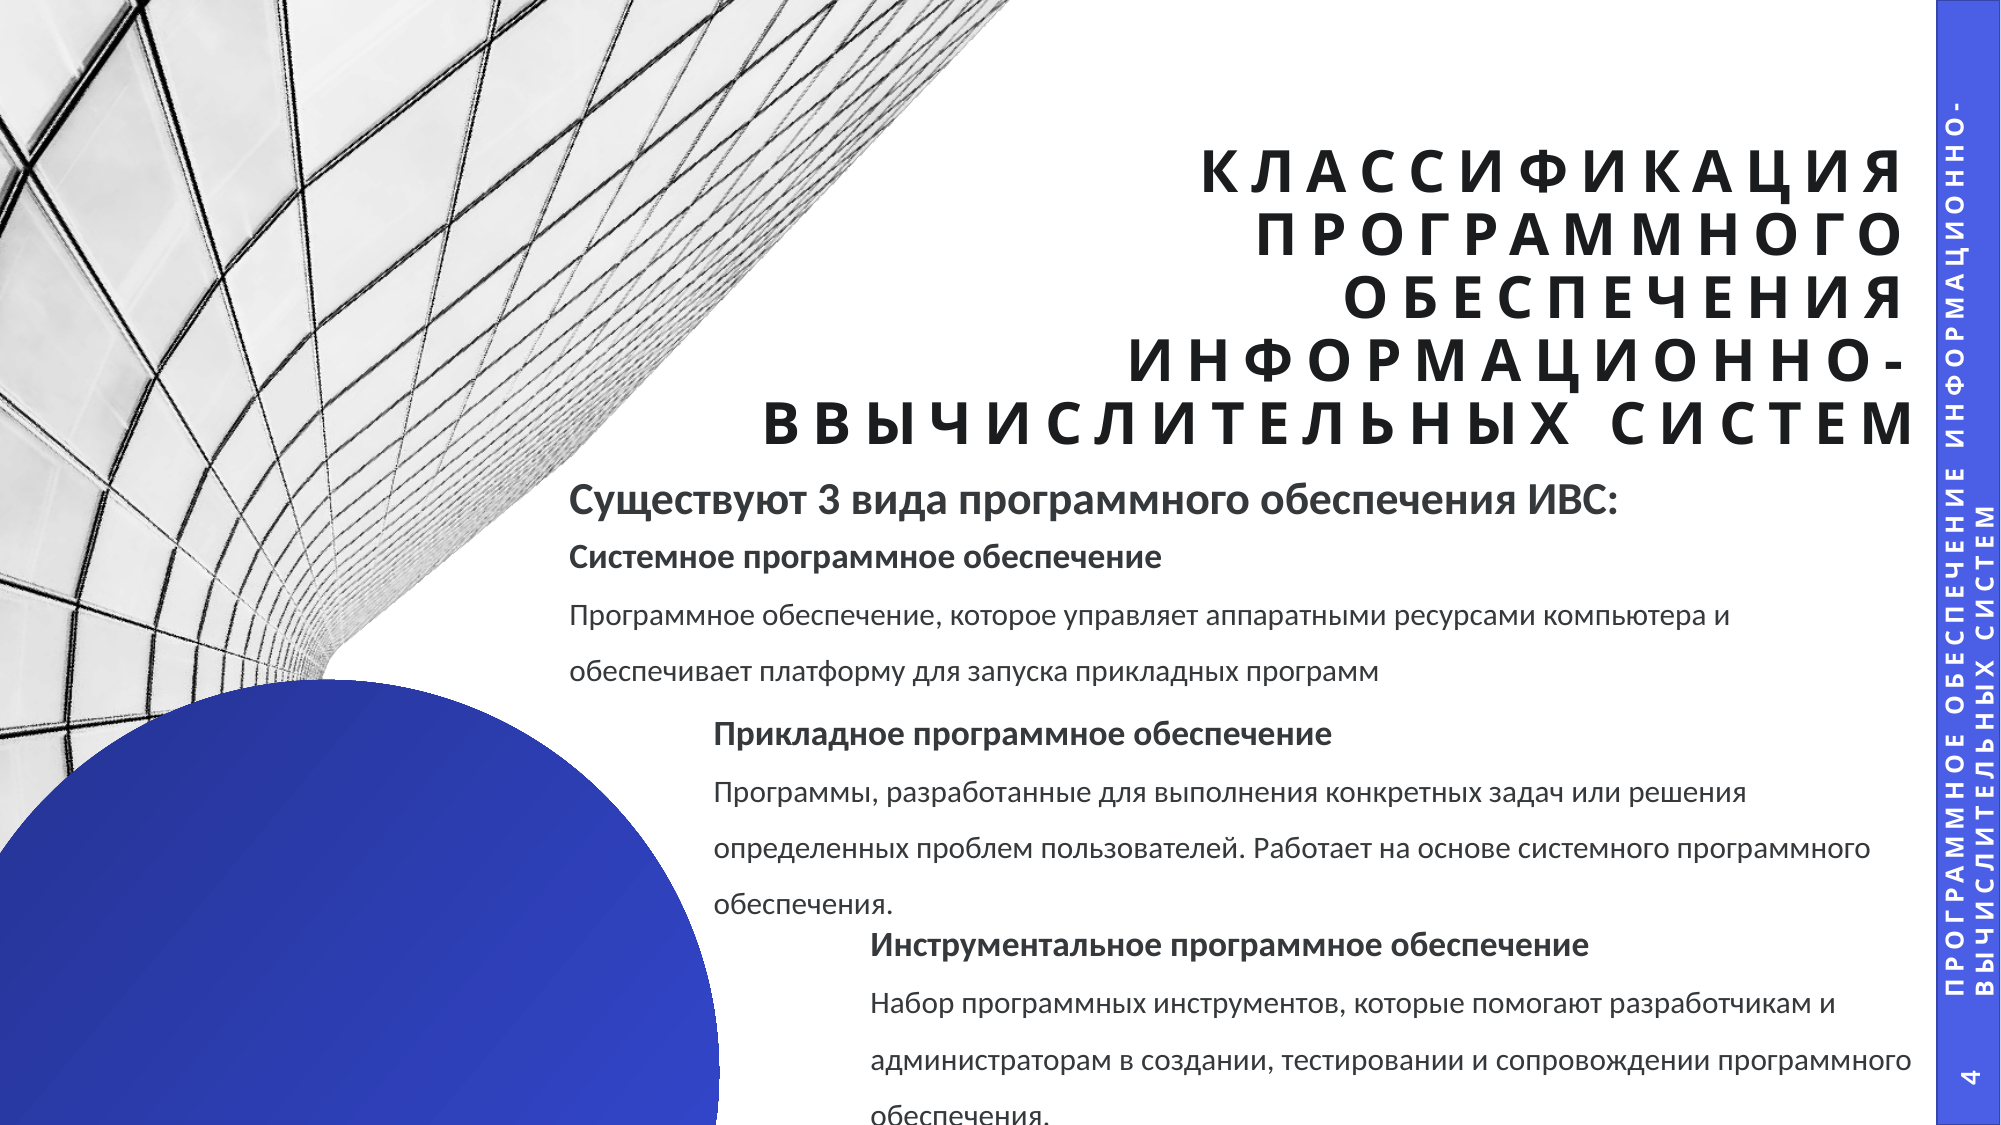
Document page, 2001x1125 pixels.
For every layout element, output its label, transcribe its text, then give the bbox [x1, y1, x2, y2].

text_box Системное программное обеспечение Программное обеспечение, которое управляет аппаратными ресурсами компьютера и обеспечивает платформу для запуска прикладных программ [569, 511, 1752, 711]
subtitle Инструментальное программное обеспечение Набор программных инструментов, которые помогают разработчикам и администраторам в создании, тестировании и сопровождении программного обеспечения. [870, 900, 1937, 1125]
slide_number 4 [1937, 1032, 2000, 1125]
footer Программное обеспечение информационно-вычислительных систем [1937, 0, 2000, 1032]
text_box Существуют 3 вида программного обеспечения ИВС: [569, 441, 1686, 511]
text_box Прикладное программное обеспечение Программы, разработанные для выполнения конкретных задач или решения определенных проблем пользователей. Работает на основе системного программного обеспечения. [713, 688, 1896, 922]
title КЛАССИФИКАЦИЯ ПРОГРАММНОГО ОБЕСПЕЧЕНИЯ ИНФОРМАЦИОННО-ВВЫЧИСЛИТЕЛЬНЫХ СИСТЕМ [725, 34, 1916, 457]
